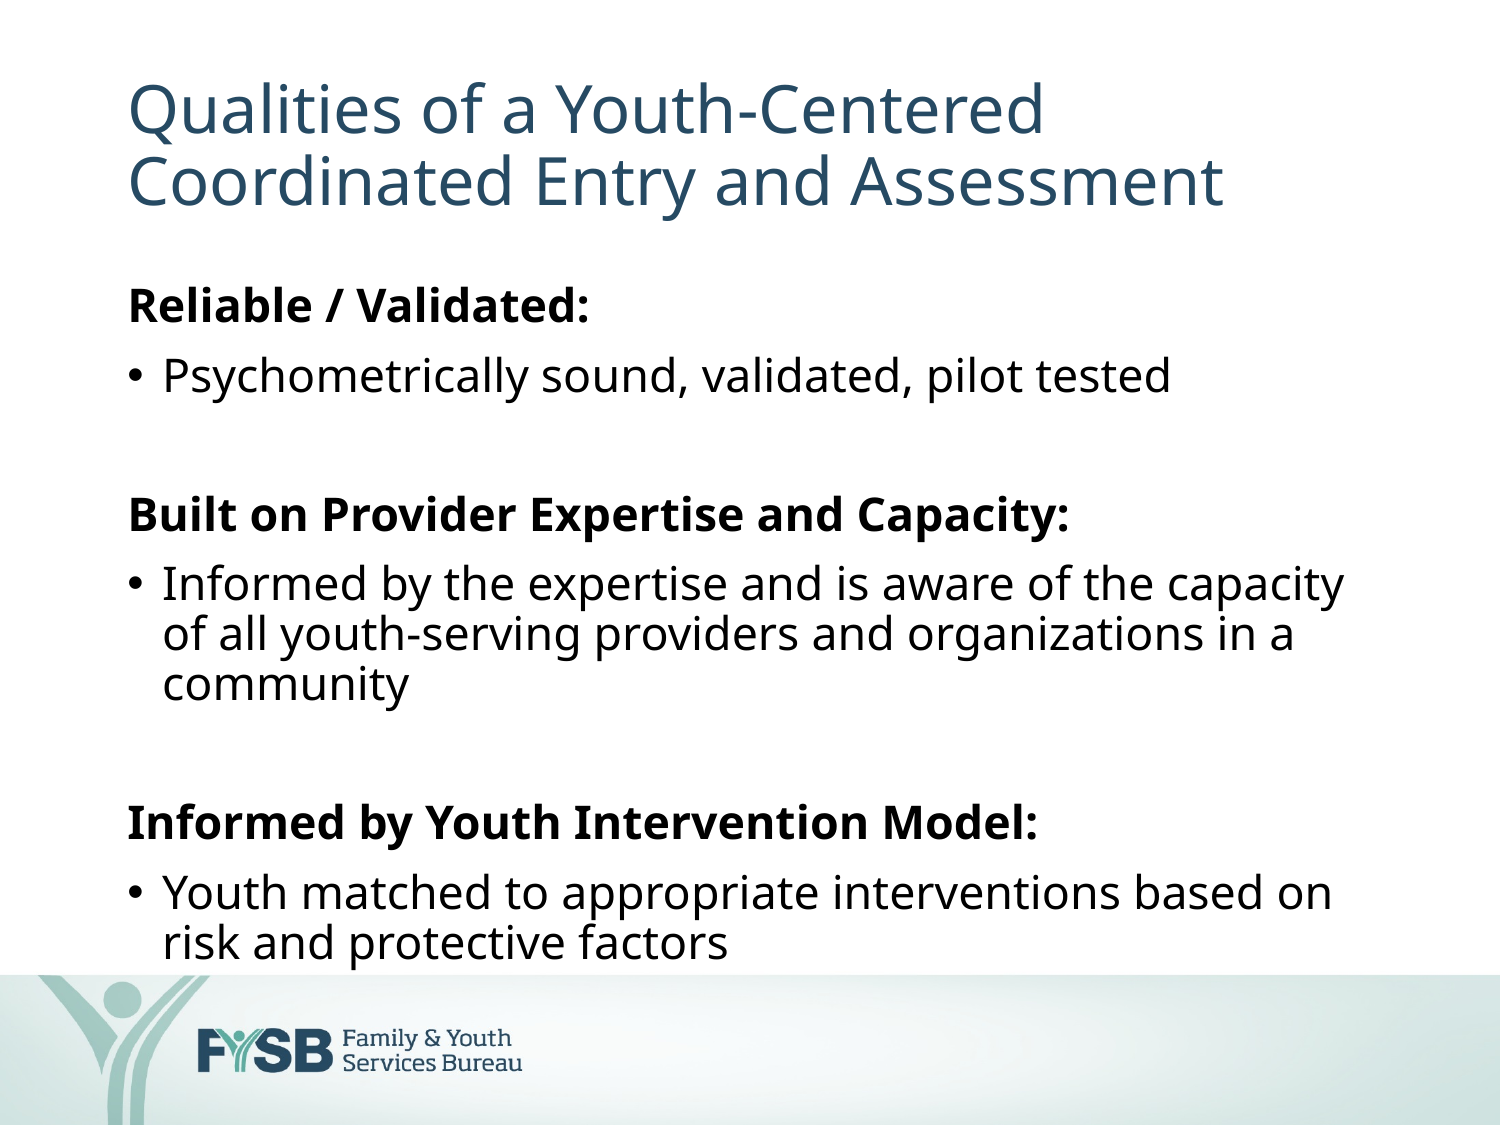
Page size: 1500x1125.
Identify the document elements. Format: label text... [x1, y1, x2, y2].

title Qualities of a Youth-Centered Coordinated Entry and Assessment [112, 62, 1344, 228]
list Reliable / Validated: Psychometrically sound, validated, pilot tested Built on Provider Expertise and Capacity: Informed by the expertise and is aware of the capacity of all youth-serving providers and organizations in a community Informed by Youth Intervention Model: Youth matched to appropriate interventions based on risk and protective factors [112, 275, 1375, 978]
picture [0, 0, 1500, 1125]
